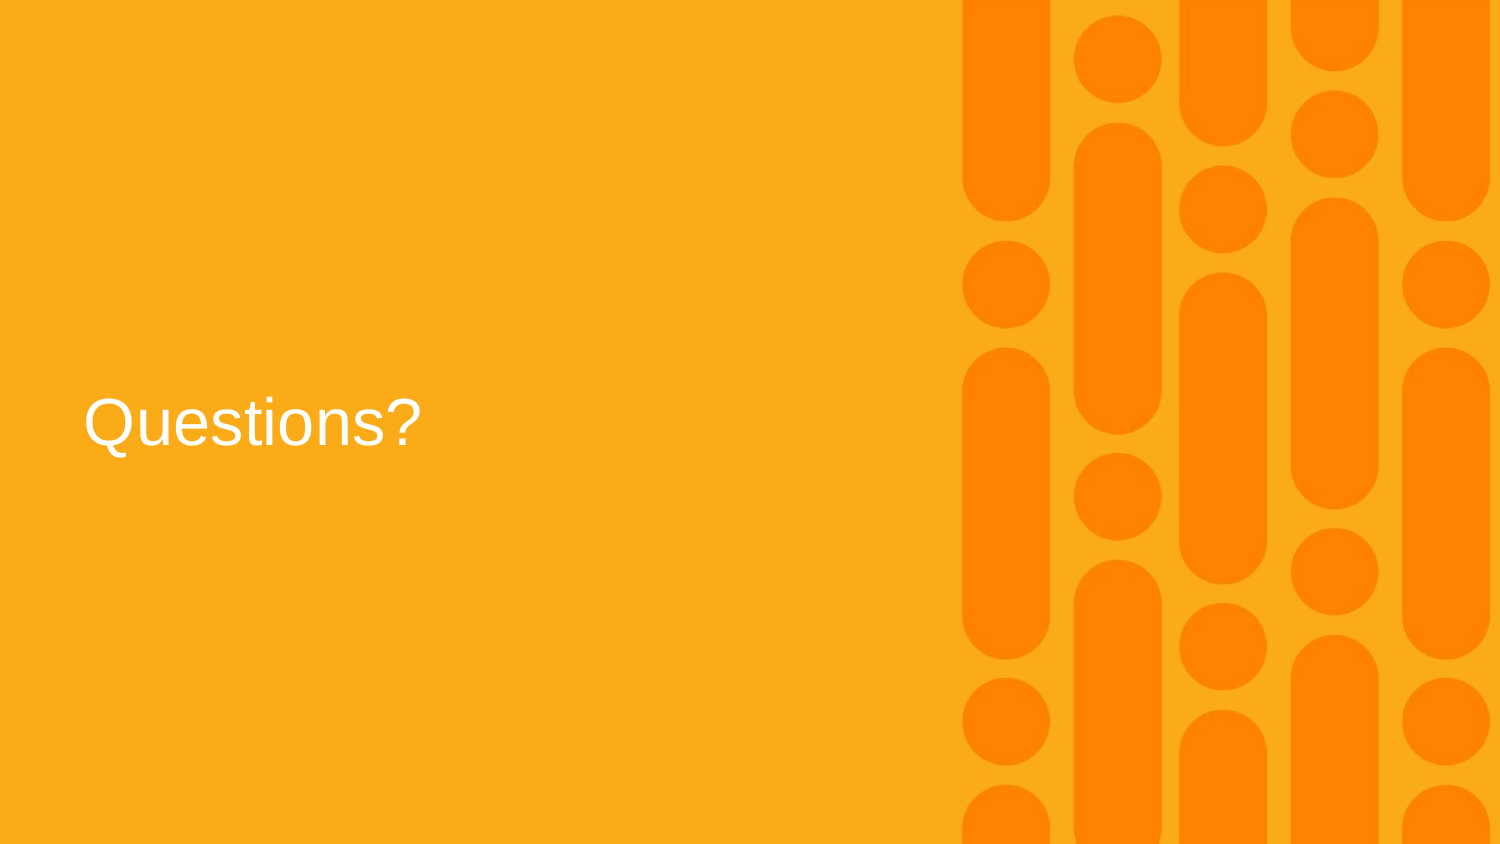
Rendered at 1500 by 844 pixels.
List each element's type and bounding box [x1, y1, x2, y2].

text_box [0, 0, 1500, 844]
